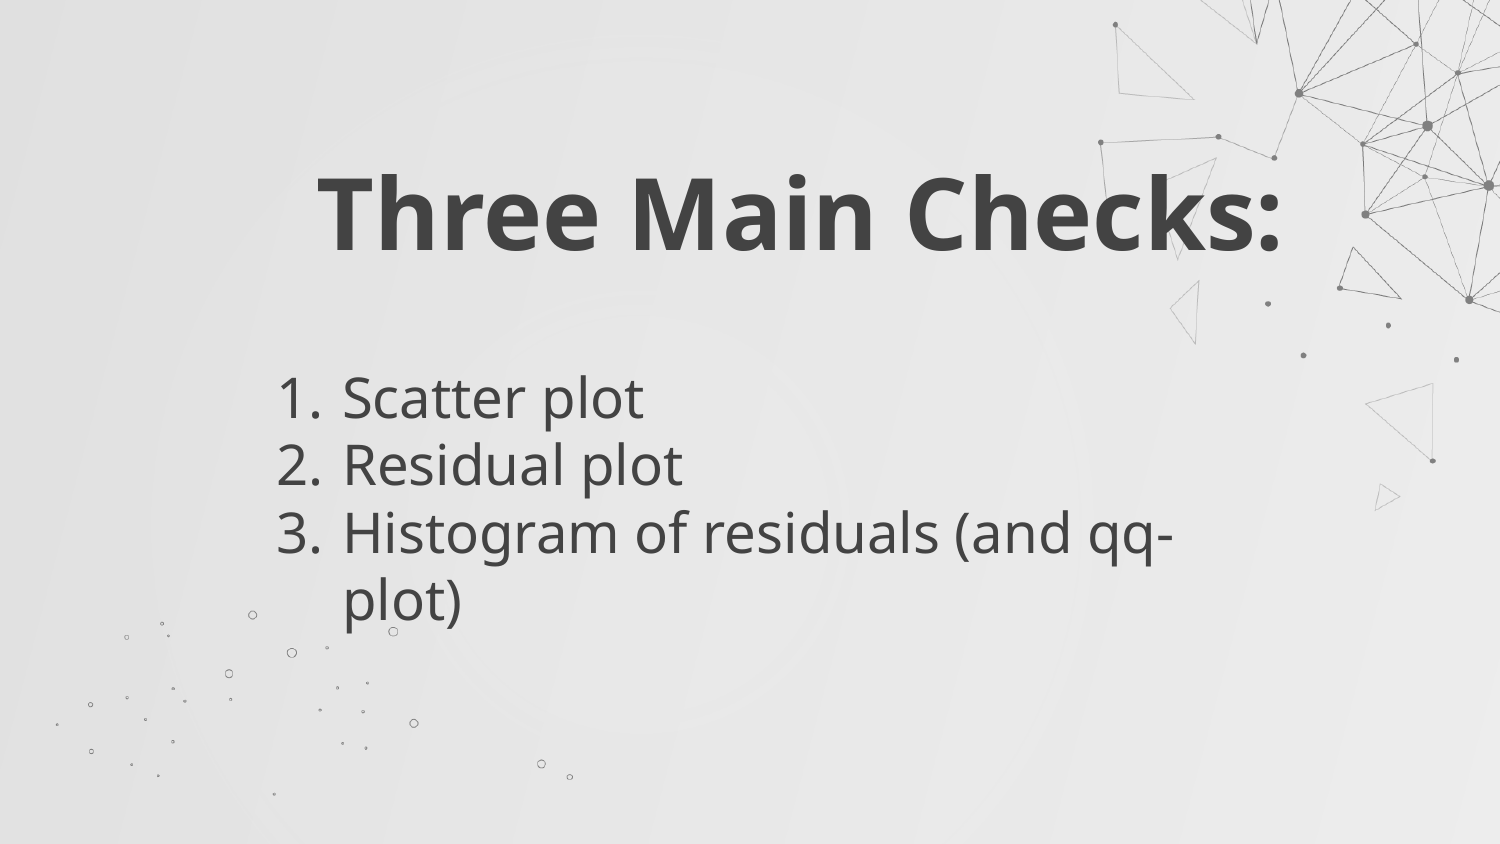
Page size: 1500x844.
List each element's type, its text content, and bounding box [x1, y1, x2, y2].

title Three Main Checks: [100, 135, 1428, 276]
text_box Scatter plot Residual plot Histogram of residuals (and qq-plot) [252, 346, 1276, 616]
picture [0, 0, 1500, 844]
